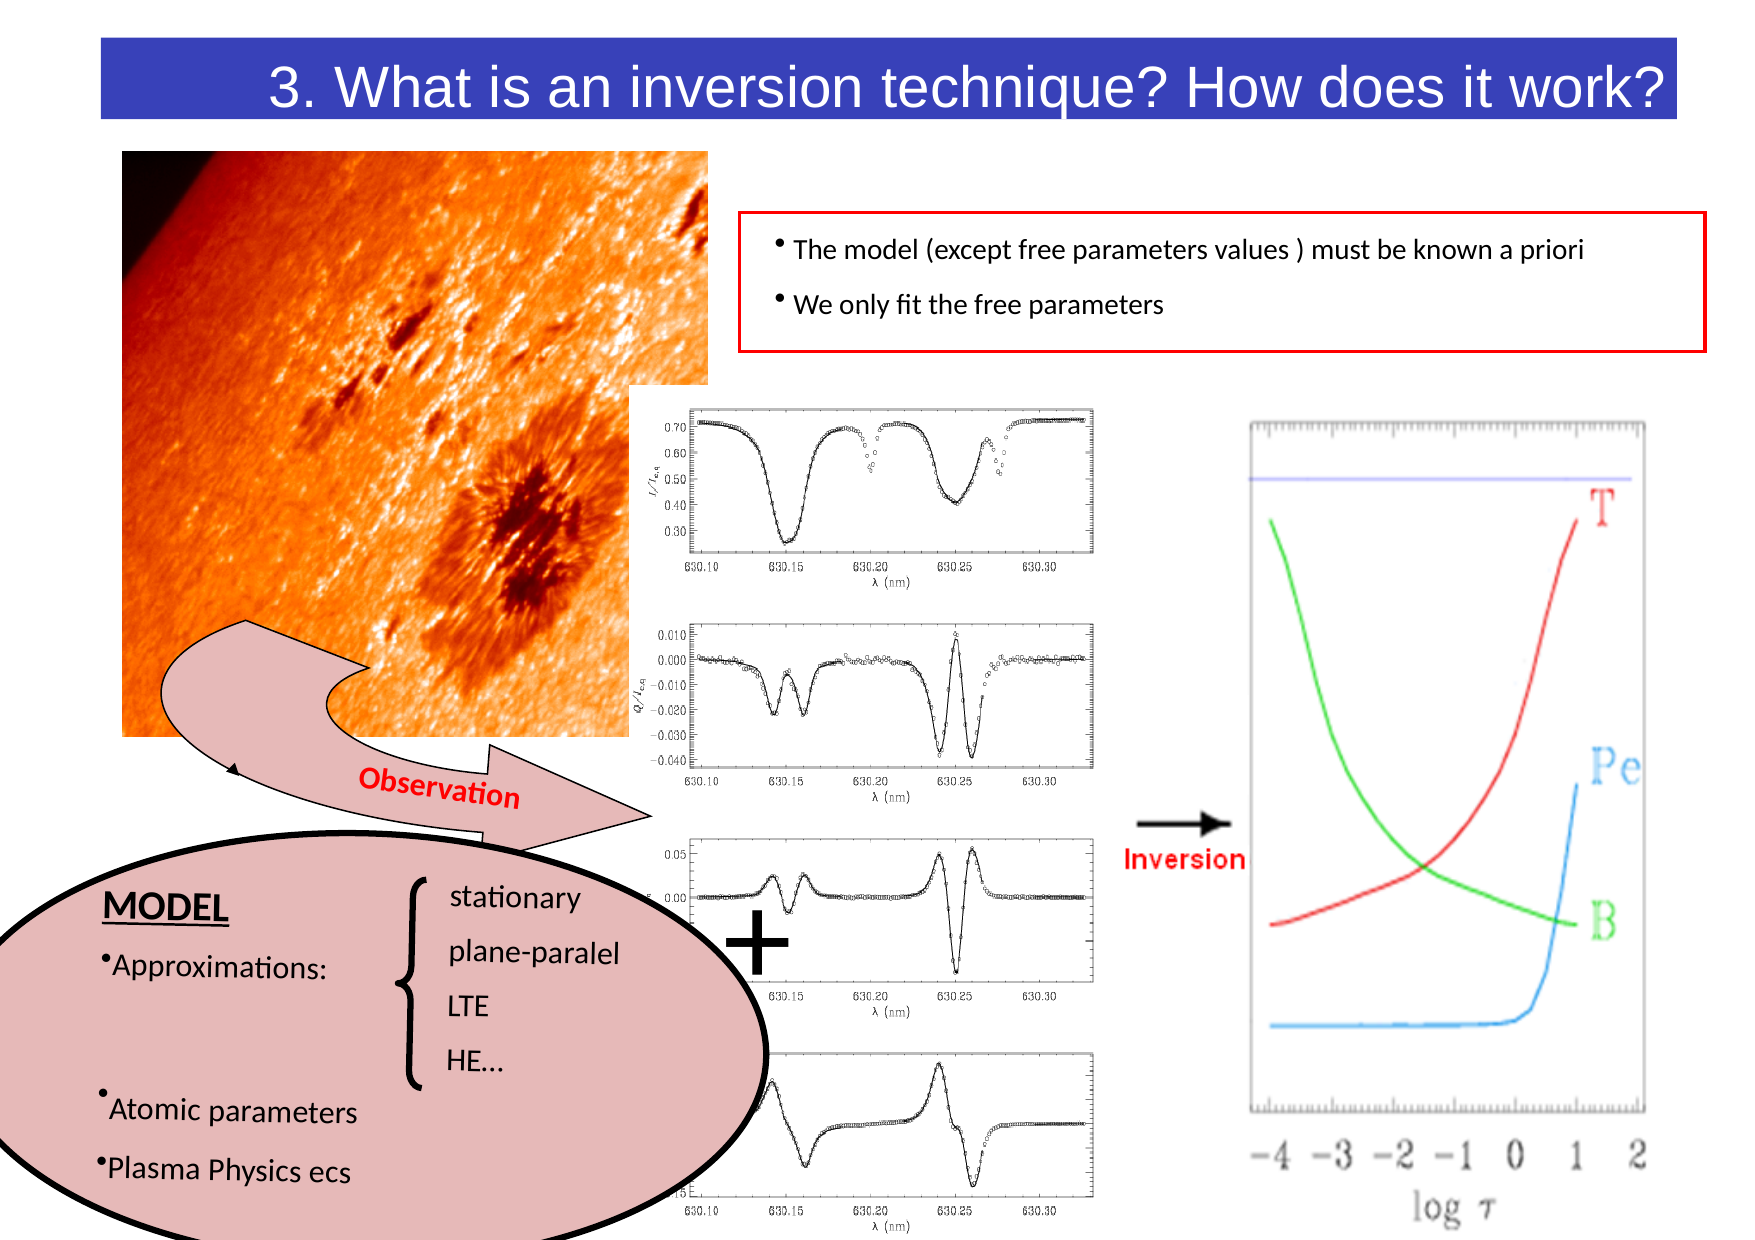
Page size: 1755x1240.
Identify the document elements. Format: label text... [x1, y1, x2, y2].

text_box 3. What is an inversion technique? How does it work? [100, 37, 1677, 120]
text_box [192, 745, 501, 822]
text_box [0, 823, 808, 1240]
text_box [739, 212, 1706, 352]
text_box Observation [341, 746, 604, 822]
picture [1124, 385, 1698, 1240]
text_box [226, 762, 240, 776]
text_box [488, 745, 556, 774]
text_box [599, 794, 624, 822]
picture [122, 151, 1112, 1240]
